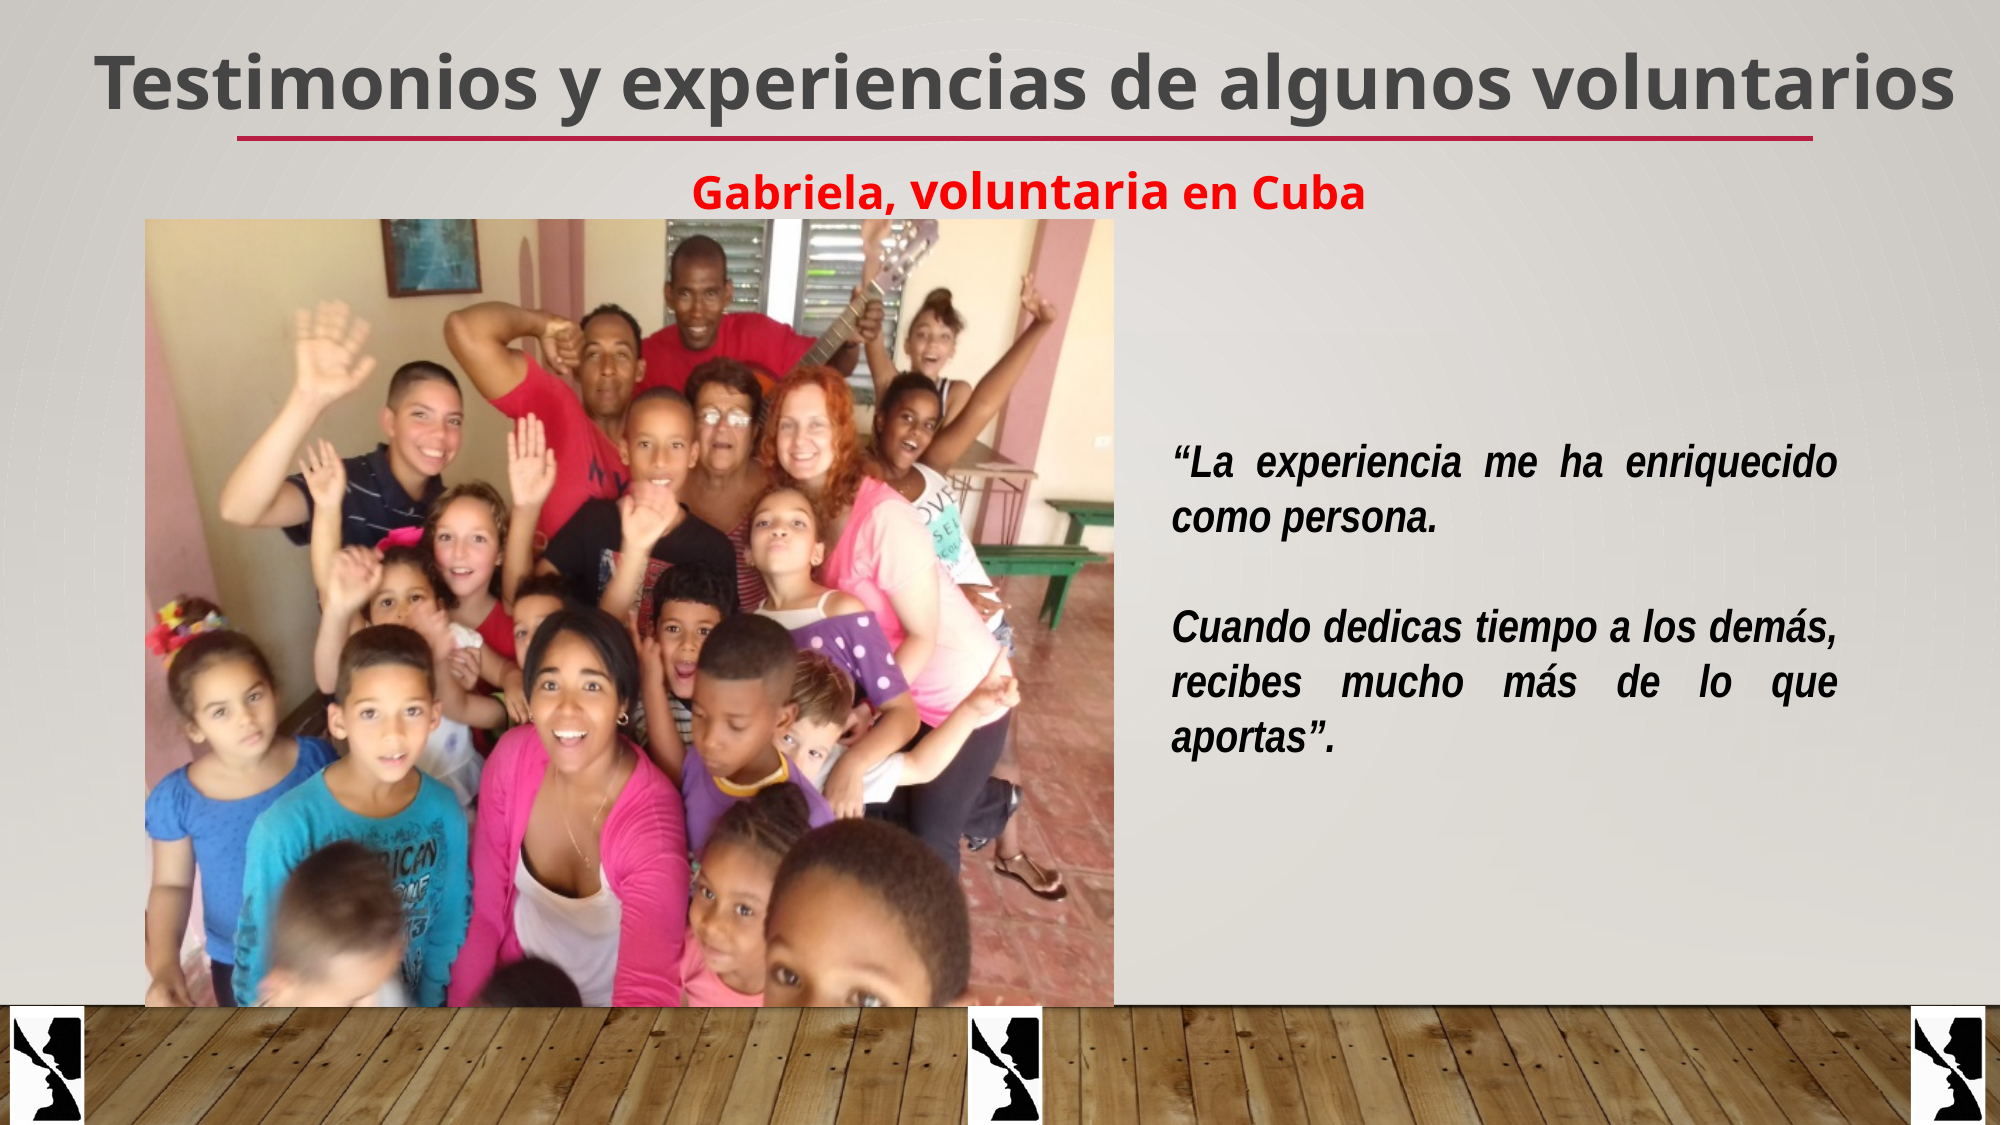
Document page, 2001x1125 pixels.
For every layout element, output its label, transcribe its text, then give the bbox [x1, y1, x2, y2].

text_box “La experiencia me ha enriquecido como persona. Cuando dedicas tiempo a los demás, recibes mucho más de lo que aportas”. [1156, 423, 1854, 553]
text_box Gabriela, voluntaria en Cuba [677, 174, 1383, 227]
text_box Testimonios y experiencias de algunos voluntarios [47, 0, 2000, 174]
picture [0, 219, 2000, 1125]
